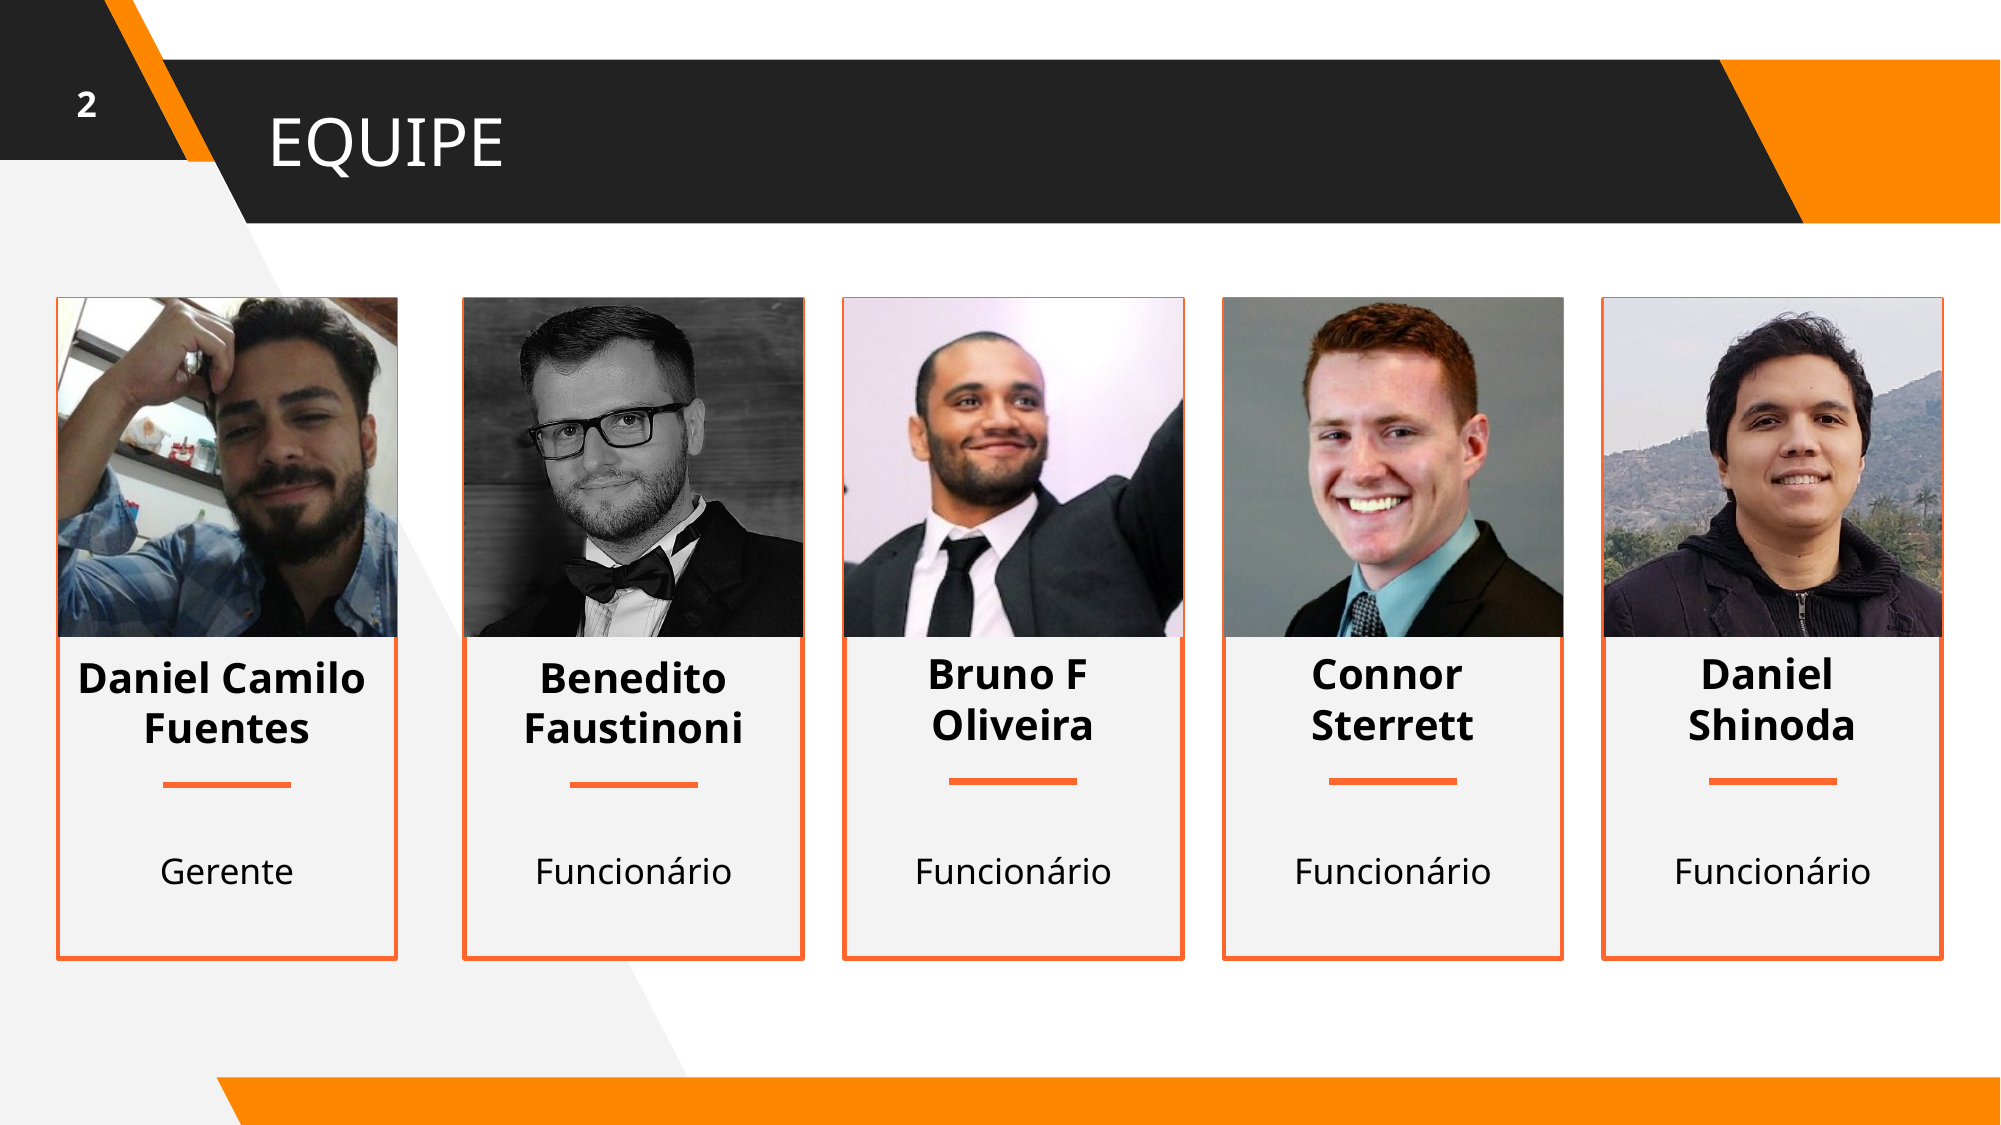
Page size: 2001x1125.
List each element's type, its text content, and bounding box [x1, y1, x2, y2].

title EQUIPE [247, 30, 2000, 249]
text_box [844, 955, 1183, 959]
text_box Funcionário [464, 785, 803, 955]
text_box Benedito Faustinoni [437, 636, 830, 778]
text_box [1603, 774, 1942, 785]
picture [844, 298, 1183, 638]
text_box Daniel Camilo Fuentes [31, 636, 424, 778]
text_box [464, 955, 803, 959]
picture [1603, 298, 1943, 638]
picture [57, 298, 397, 638]
slide_number ‹#› [0, 0, 174, 214]
text_box [1603, 955, 1942, 959]
text_box Funcionário [1603, 785, 1942, 955]
text_box [464, 778, 803, 785]
picture [1223, 298, 1563, 638]
text_box [57, 778, 396, 959]
text_box Daniel Shinoda [1576, 633, 1969, 774]
text_box Gerente [58, 785, 397, 955]
text_box [844, 774, 1183, 785]
text_box Funcionário [844, 785, 1183, 955]
text_box Connor Sterrett [1197, 633, 1576, 774]
text_box [1224, 774, 1563, 785]
text_box Funcionário [1224, 785, 1563, 955]
text_box [1224, 955, 1563, 959]
text_box Bruno F Oliveira [817, 633, 1197, 774]
picture [464, 298, 803, 638]
